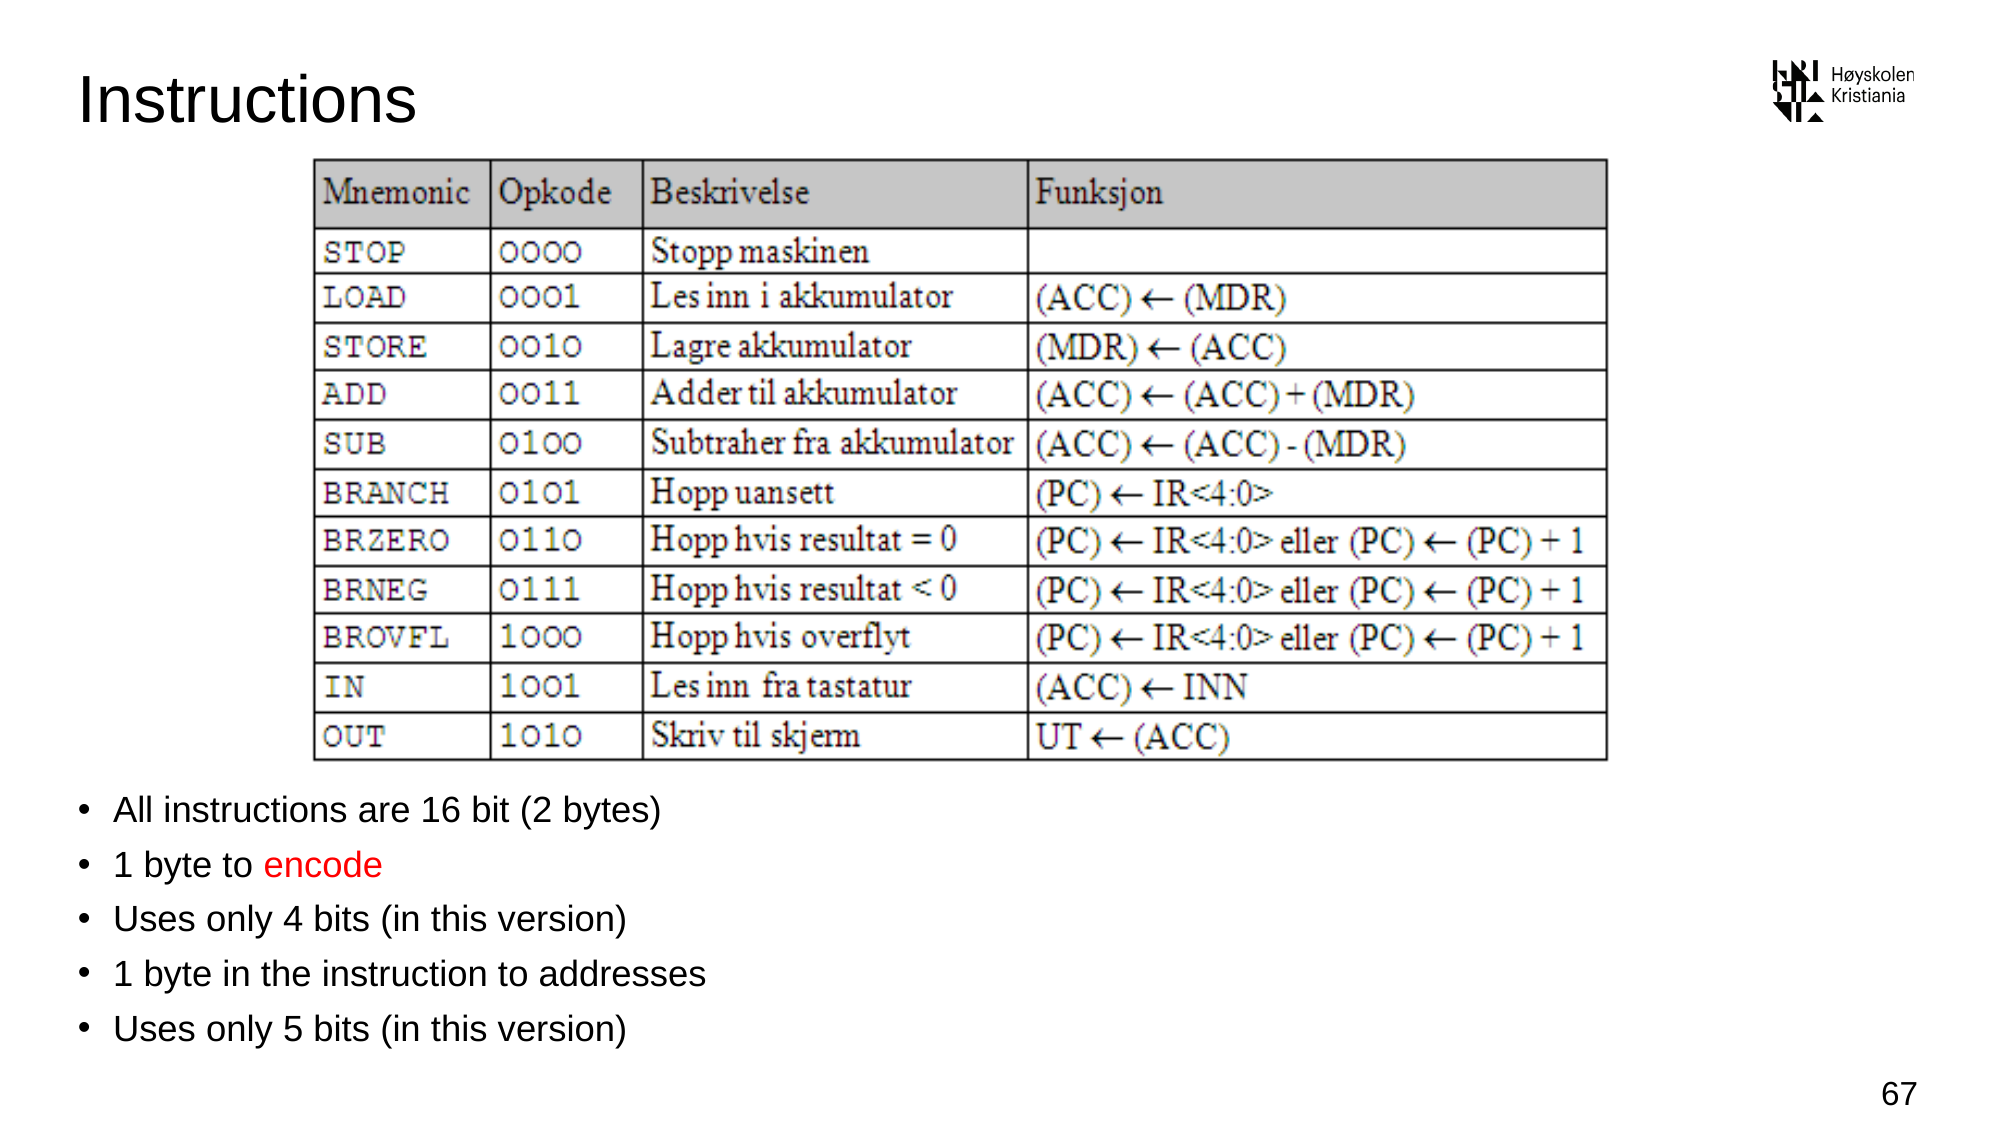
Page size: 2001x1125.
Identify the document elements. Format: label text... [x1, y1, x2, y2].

list All instructions are 16 bit (2 bytes) 1 byte to encode Uses only 4 bits (in this version) 1 byte in the instruction to addresses Uses only 5 bits (in this version) [62, 784, 1941, 1057]
picture [302, 150, 1615, 771]
title Instructions [62, 57, 1704, 275]
